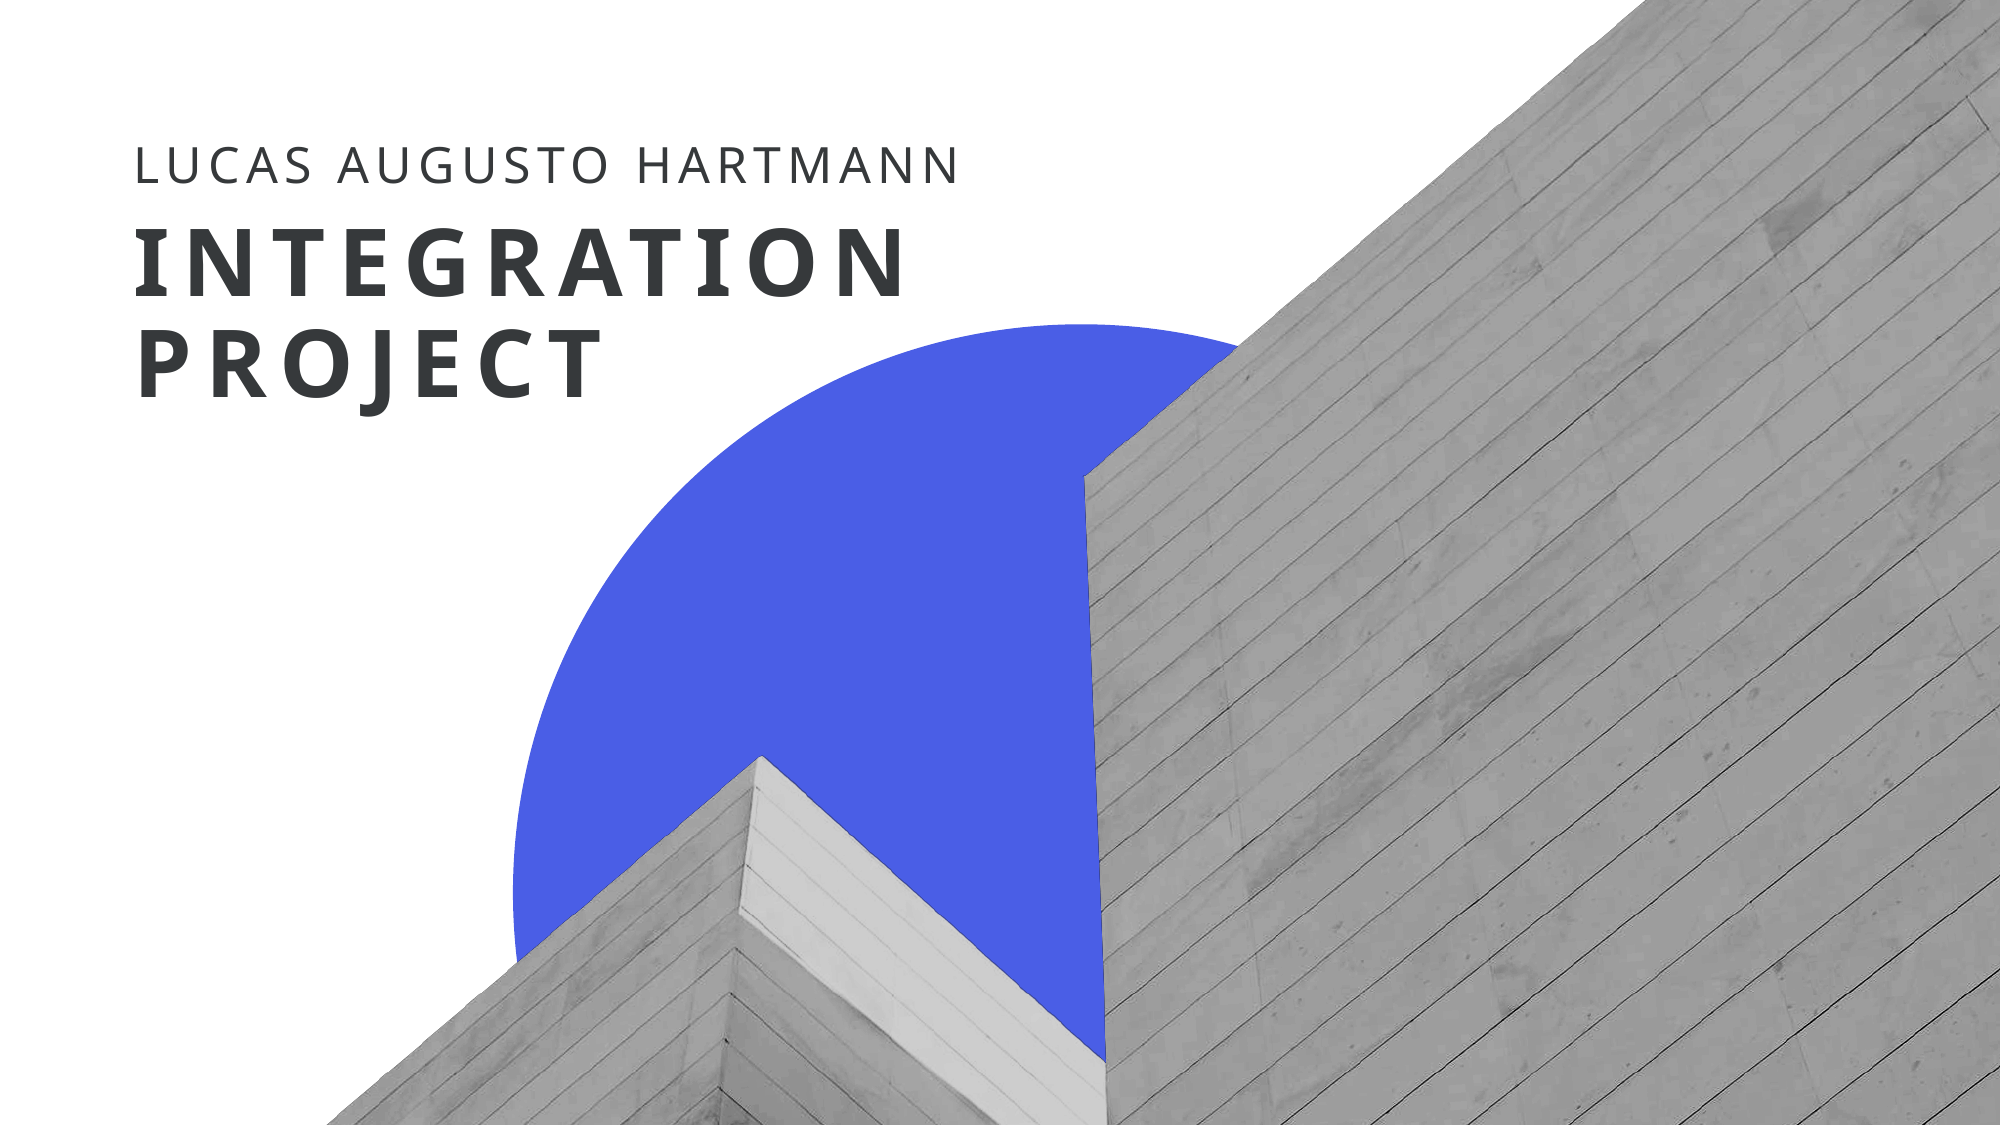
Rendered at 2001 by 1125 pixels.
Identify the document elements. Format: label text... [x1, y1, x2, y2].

subtitle Lucas augusto HARTMANN [133, 103, 1351, 199]
picture [124, 0, 2000, 1125]
title Integration Project [133, 215, 1156, 778]
